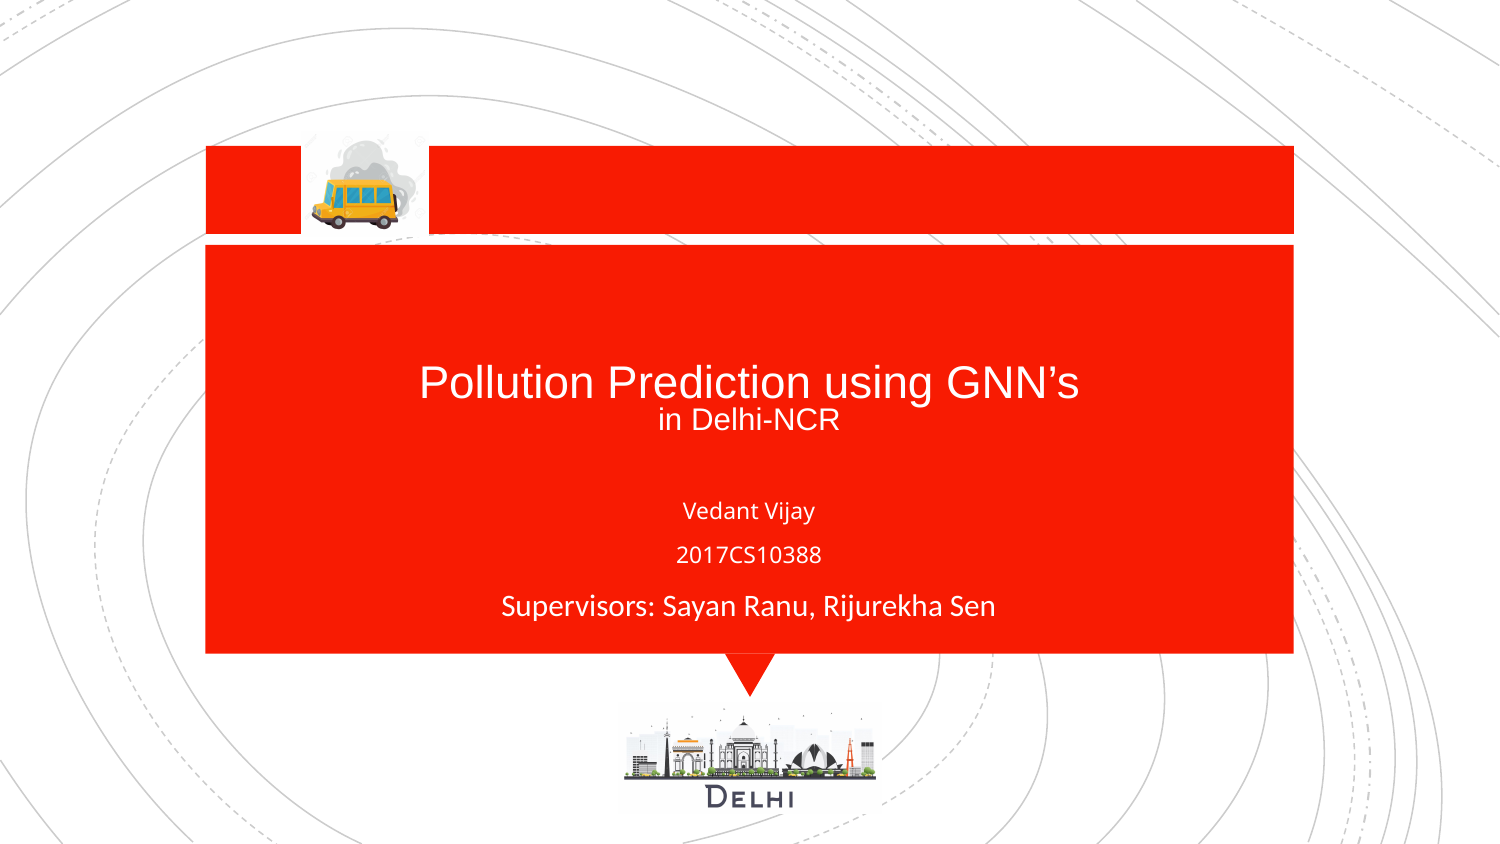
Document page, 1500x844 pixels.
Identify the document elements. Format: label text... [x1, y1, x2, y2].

title Pollution Prediction using GNN’s in Delhi-NCR [215, 345, 1284, 437]
subtitle Vedant Vijay 2017CS10388 Supervisors: Sayan Ranu, Rijurekha Sen [215, 496, 1283, 660]
picture [618, 702, 882, 815]
picture [301, 131, 429, 237]
